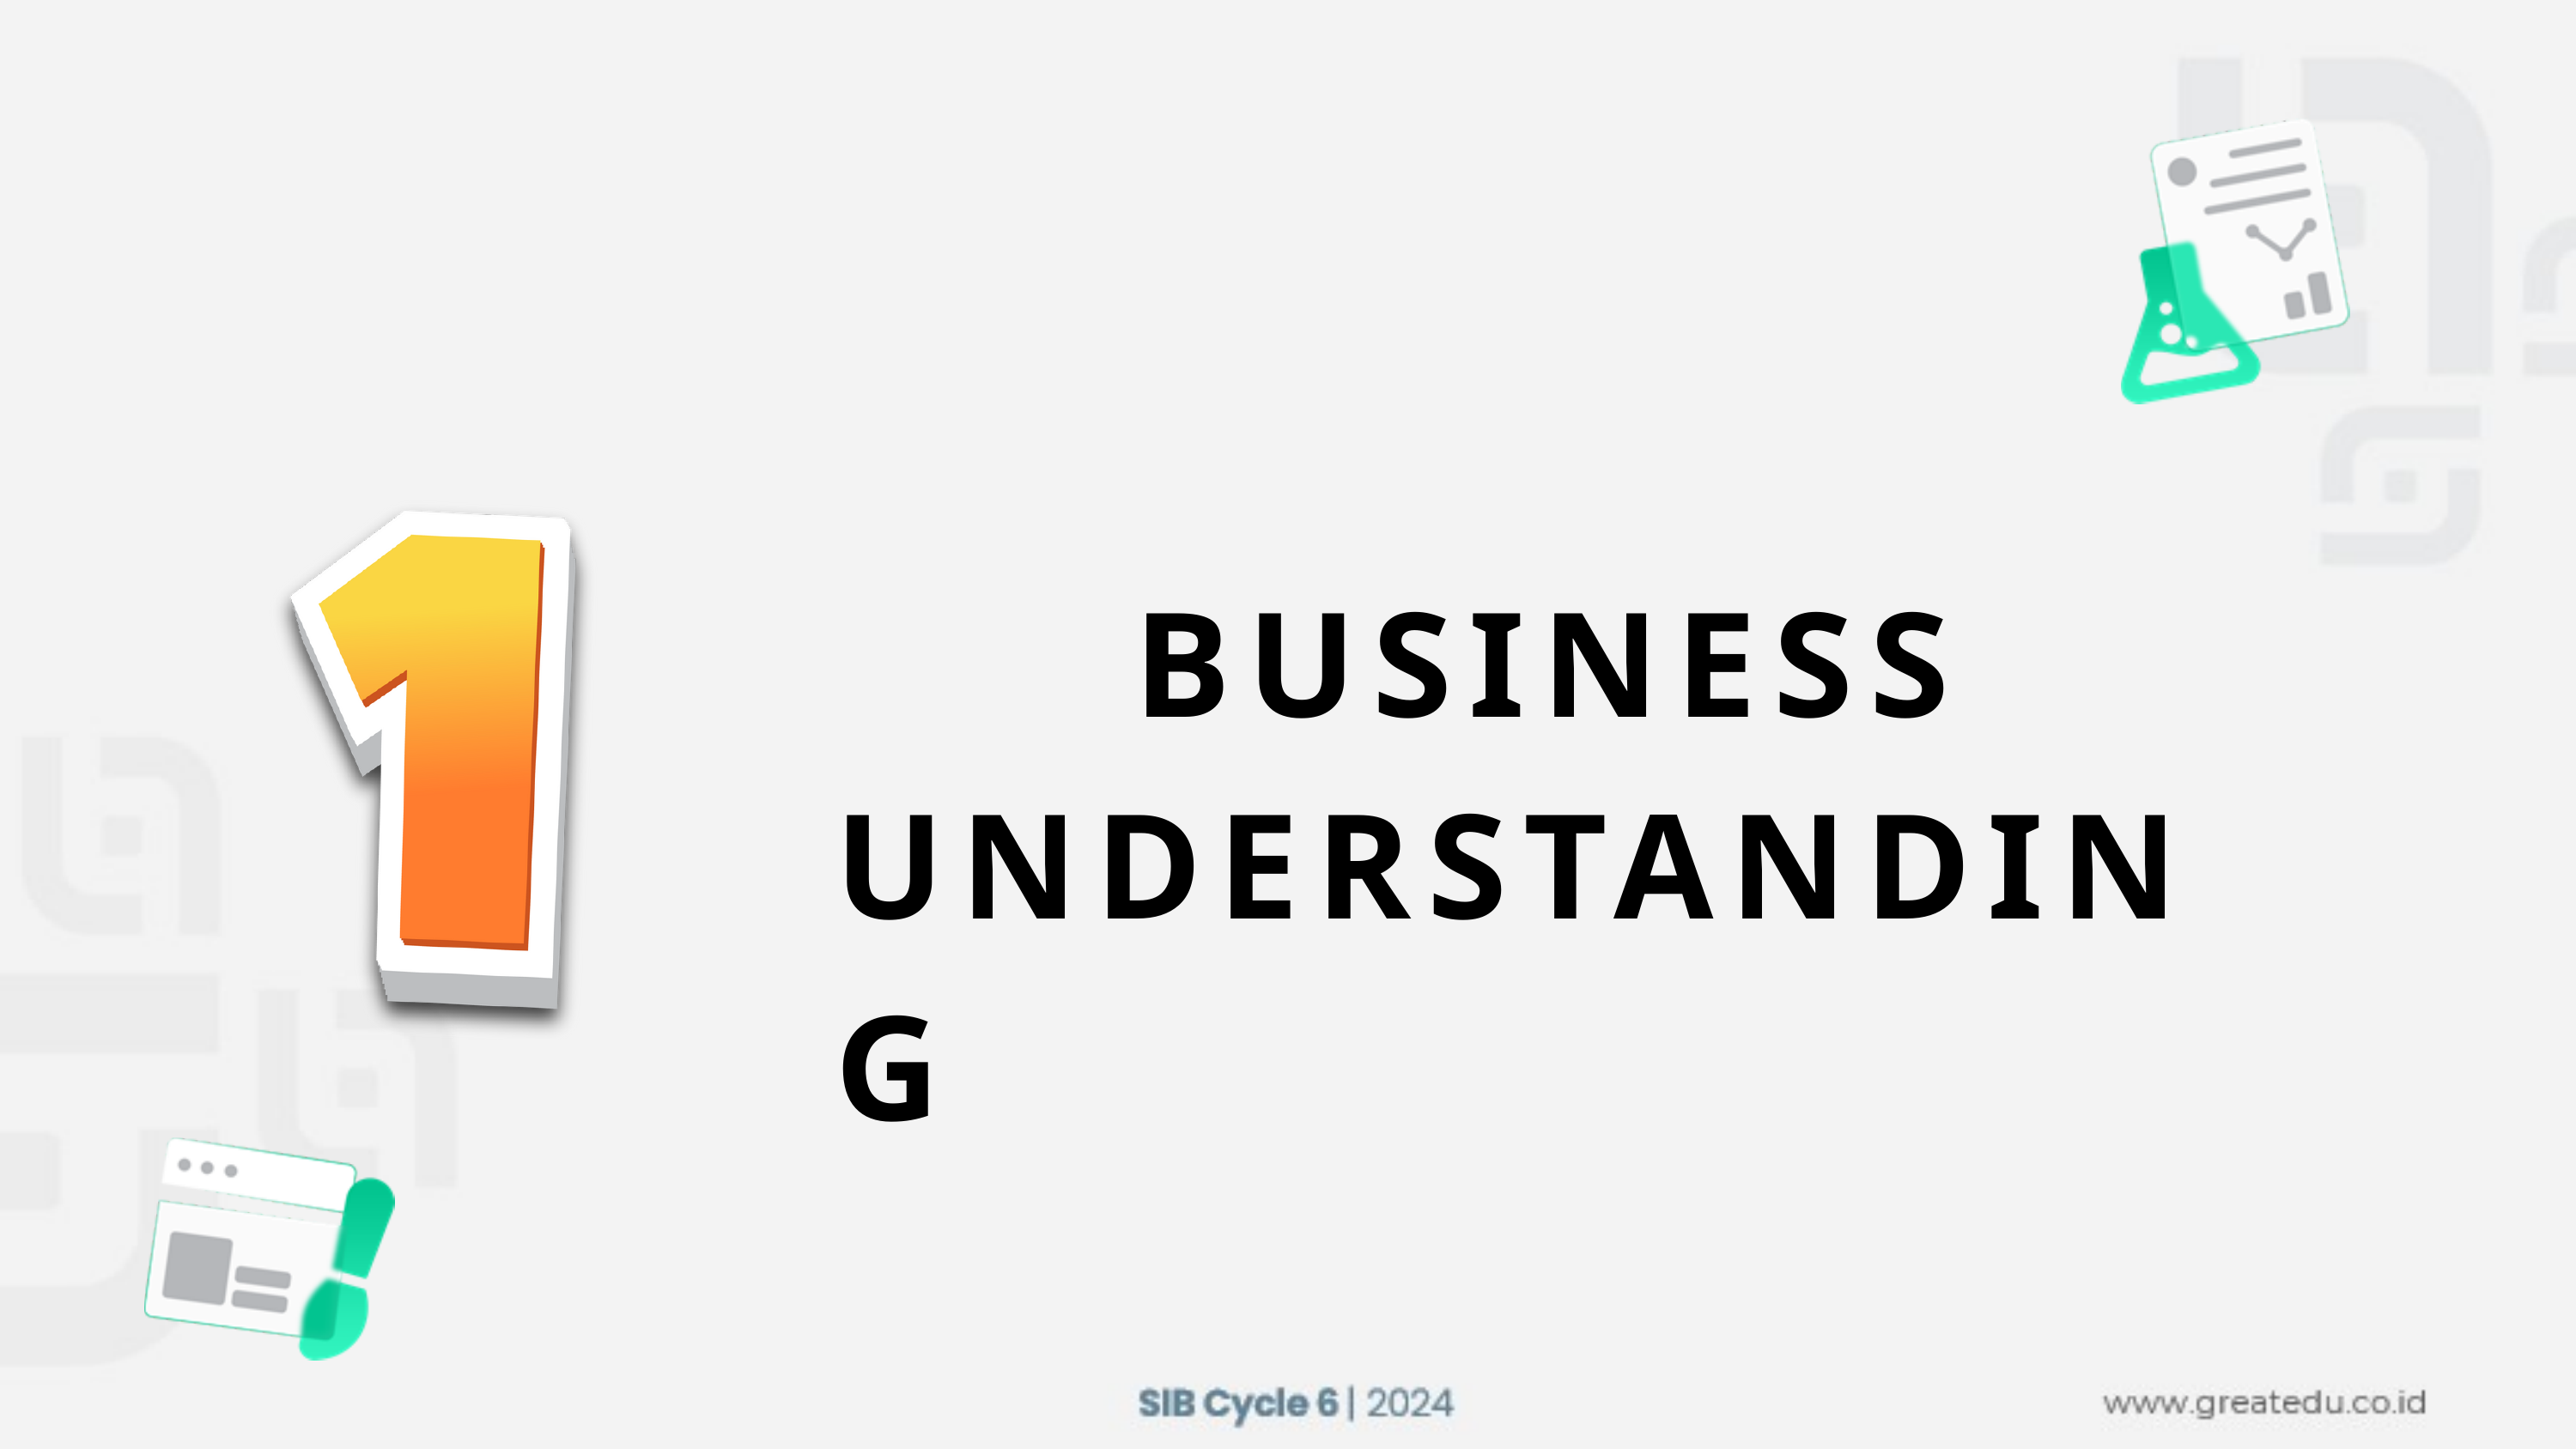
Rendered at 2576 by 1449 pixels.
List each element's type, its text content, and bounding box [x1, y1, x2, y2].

picture [0, 0, 2576, 1449]
title BUSINESS UNDERSTANDING [833, 543, 2198, 1150]
